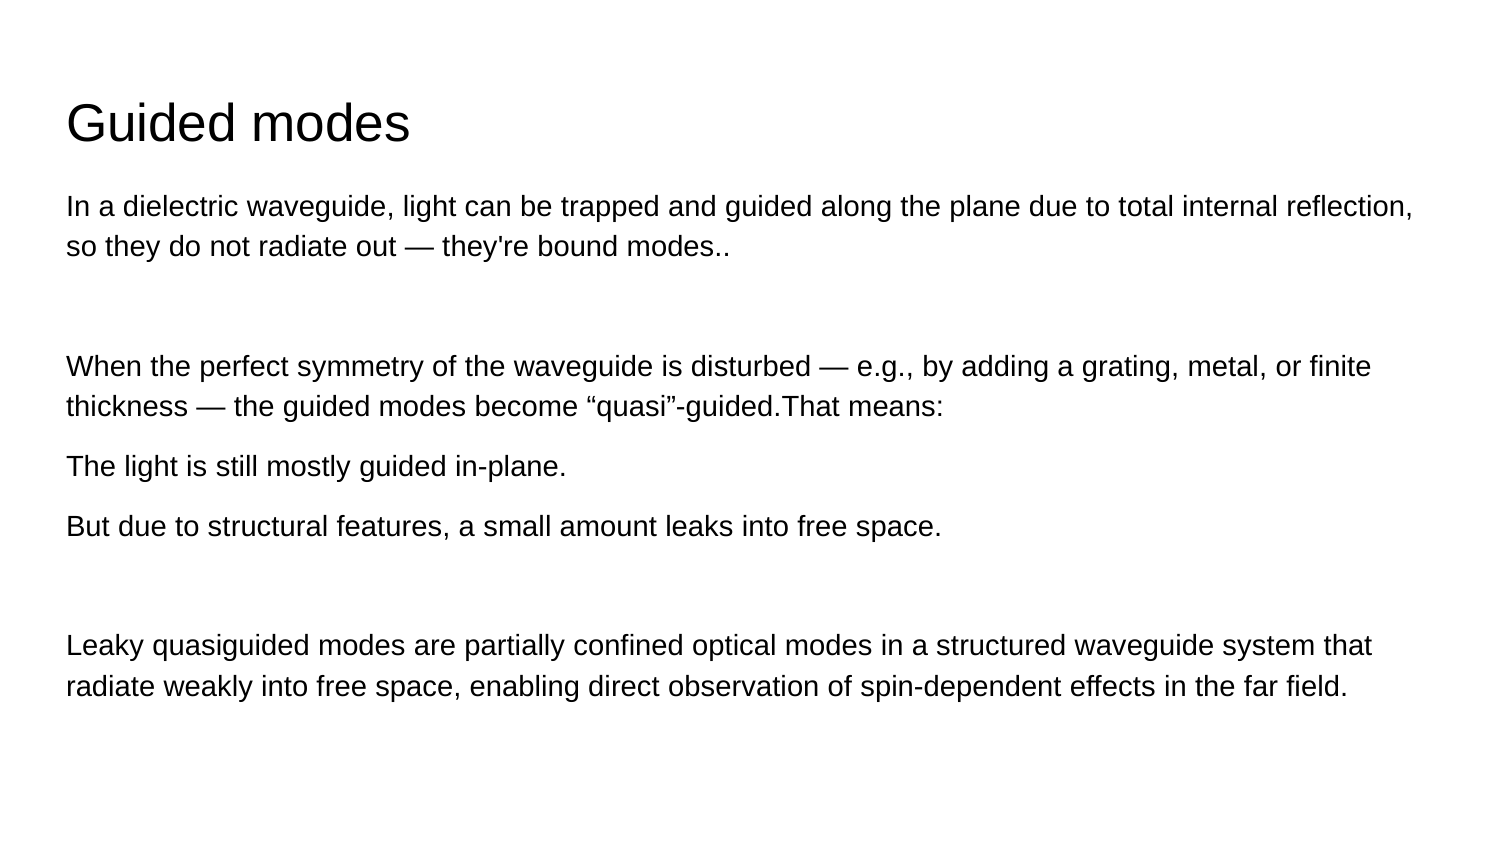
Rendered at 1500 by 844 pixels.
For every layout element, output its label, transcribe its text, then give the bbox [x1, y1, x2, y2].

title Guided modes [51, 72, 1449, 166]
list In a dielectric waveguide, light can be trapped and guided along the plane due to total internal reflection, so they do not radiate out — they're bound modes.. When the perfect symmetry of the waveguide is disturbed — e.g., by adding a grating, metal, or finite thickness — the guided modes become “quasi”-guided.That means: The light is still mostly guided in-plane. But due to structural features, a small amount leaks into free space. Leaky quasiguided modes are partially confined optical modes in a structured waveguide system that radiate weakly into free space, enabling direct observation of spin-dependent effects in the far field. [51, 166, 1449, 728]
